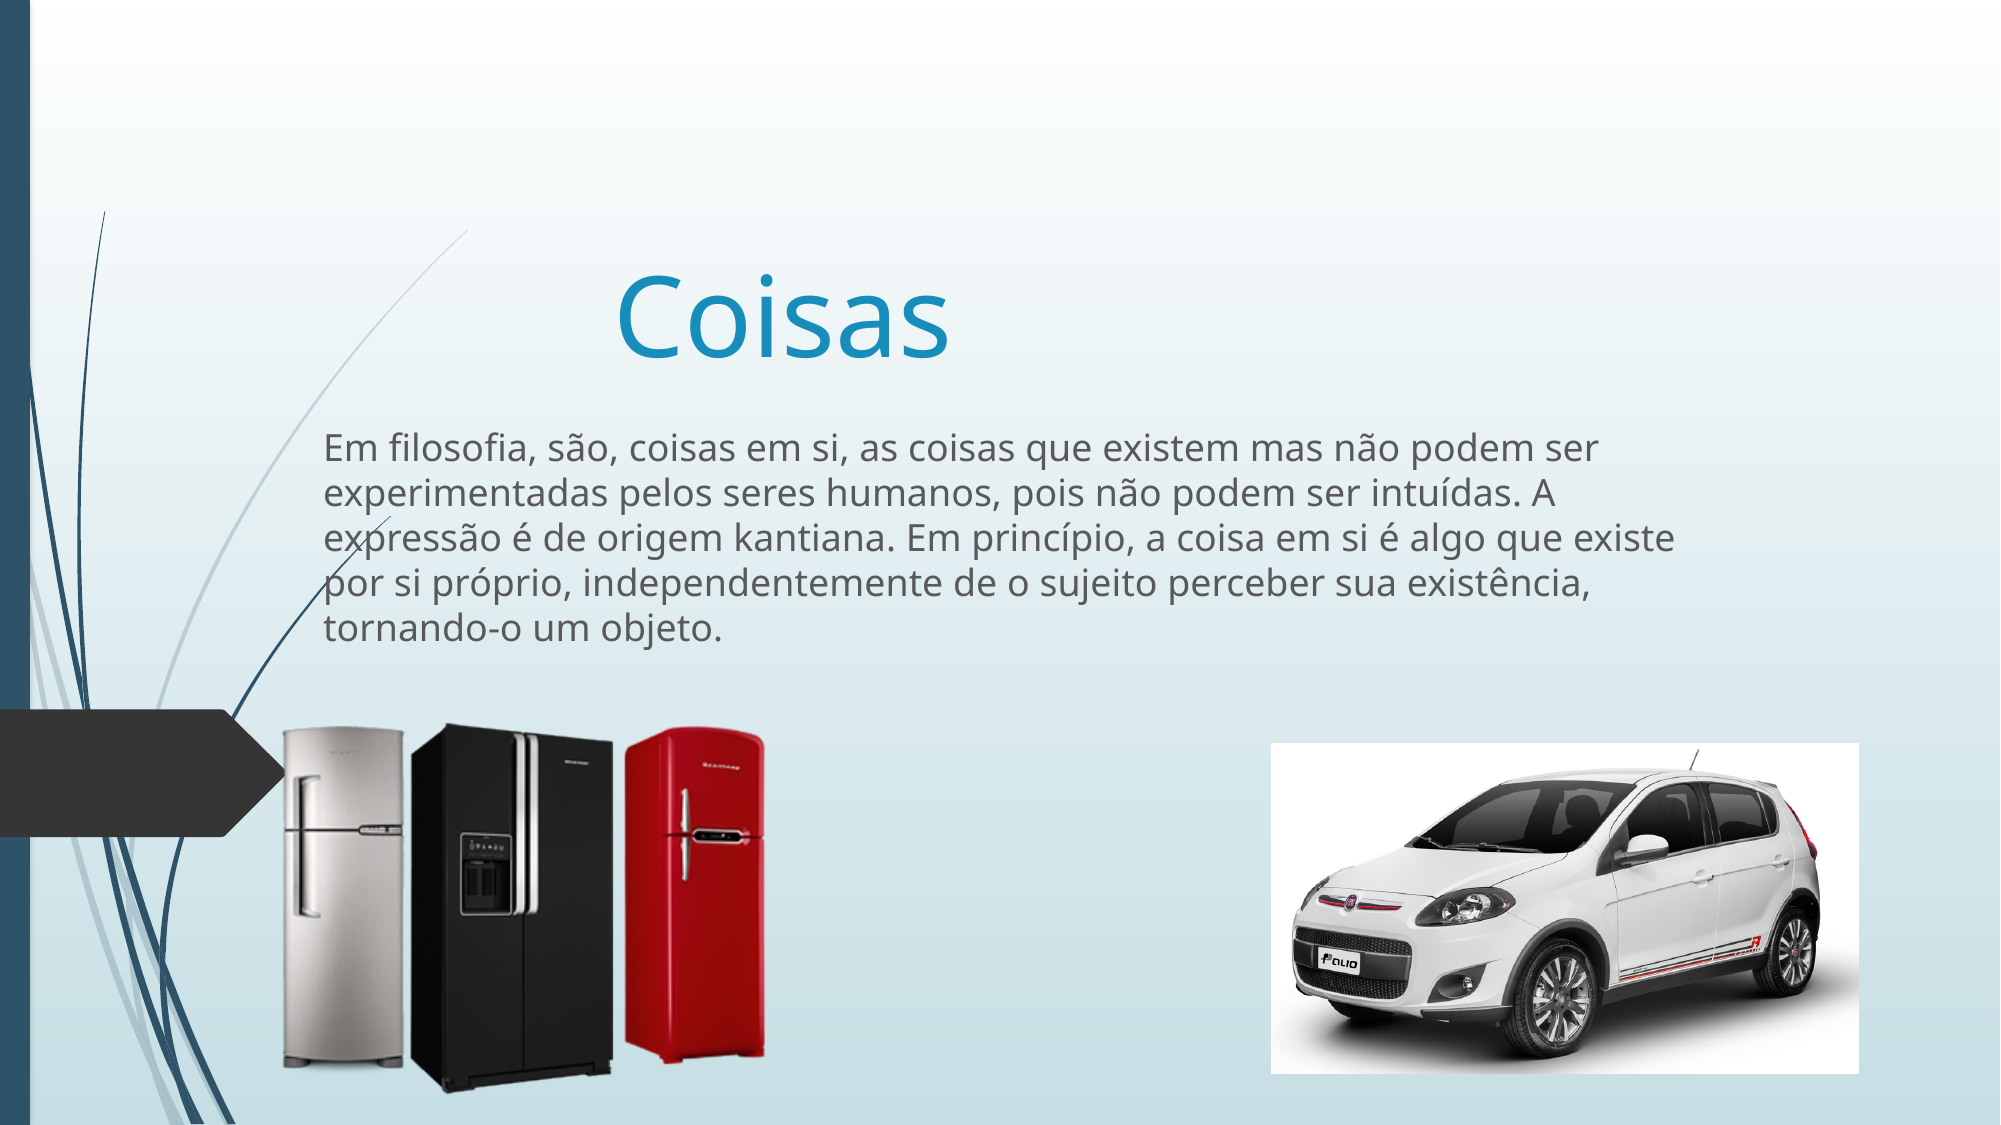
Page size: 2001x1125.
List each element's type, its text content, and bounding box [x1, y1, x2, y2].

picture [1271, 743, 1859, 1074]
title Coisas [247, 70, 1832, 388]
subtitle Em filosofia, são, coisas em si, as coisas que existem mas não podem ser experimentadas pelos seres humanos, pois não podem ser intuídas. A expressão é de origem kantiana. Em princípio, a coisa em si é algo que existe por si próprio, independentemente de o sujeito perceber sua existência, tornando-o um objeto. [308, 416, 1740, 715]
picture [264, 712, 781, 1104]
